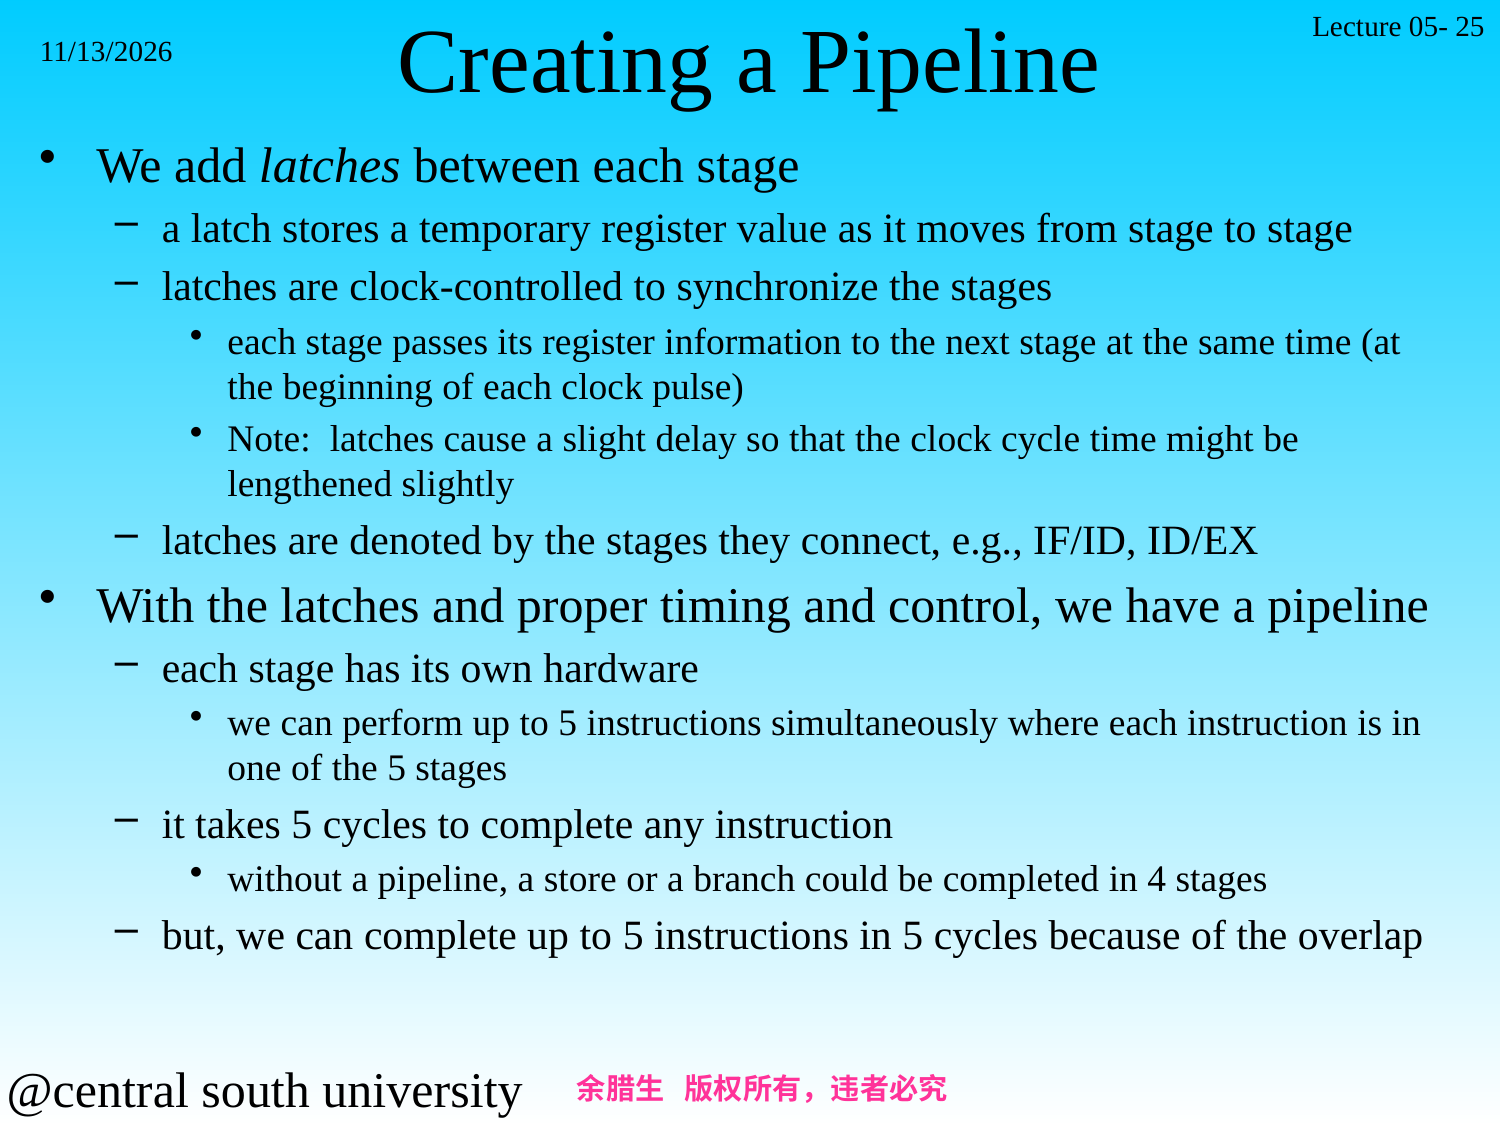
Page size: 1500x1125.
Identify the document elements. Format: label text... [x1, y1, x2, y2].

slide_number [24, 24, 112, 101]
slide_number Lecture 05- 25 [1187, 0, 1500, 76]
list We add latches between each stage a latch stores a temporary register value as it moves from stage to stage latches are clock-controlled to synchronize the stages each stage passes its register information to the next stage at the same time (at the beginning of each clock pulse) Note: latches cause a slight delay so that the clock cycle time might be lengthened slightly latches are denoted by the stages they connect, e.g., IF/ID, ID/EX With the latches and proper timing and control, we have a pipeline each stage has its own hardware we can perform up to 5 instructions simultaneously where each instruction is in one of the 5 stages it takes 5 cycles to complete any instruction without a pipeline, a store or a branch could be completed in 4 stages but, we can complete up to 5 instructions in 5 cycles because of the overlap [24, 125, 1463, 1075]
footer 余腊生 版权所有，违者必究 [524, 1075, 1001, 1125]
title Creating a Pipeline [112, 0, 1388, 125]
